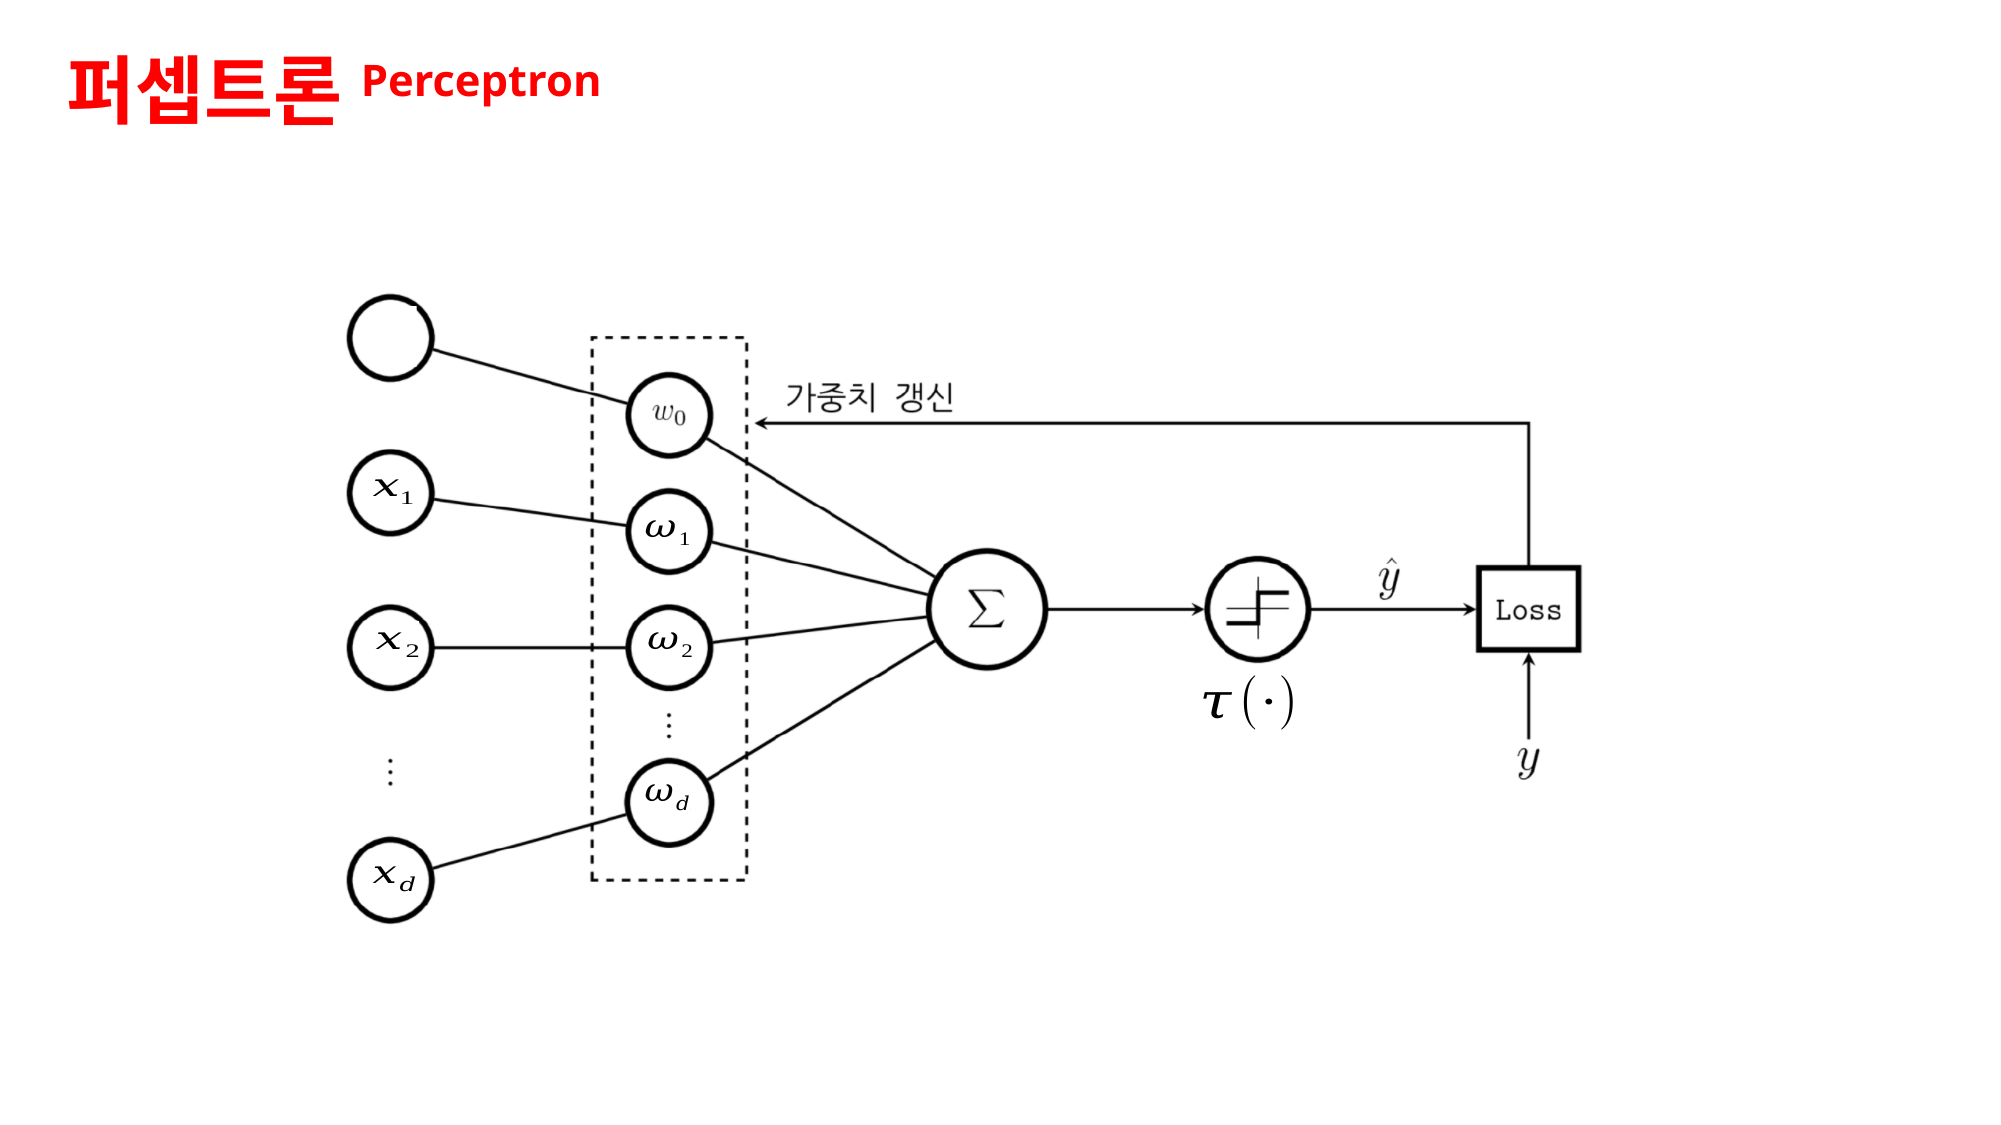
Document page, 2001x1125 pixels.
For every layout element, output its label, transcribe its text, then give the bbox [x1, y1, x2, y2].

text_box 퍼셉트론Perceptron [52, 36, 694, 142]
picture [271, 222, 1729, 1020]
